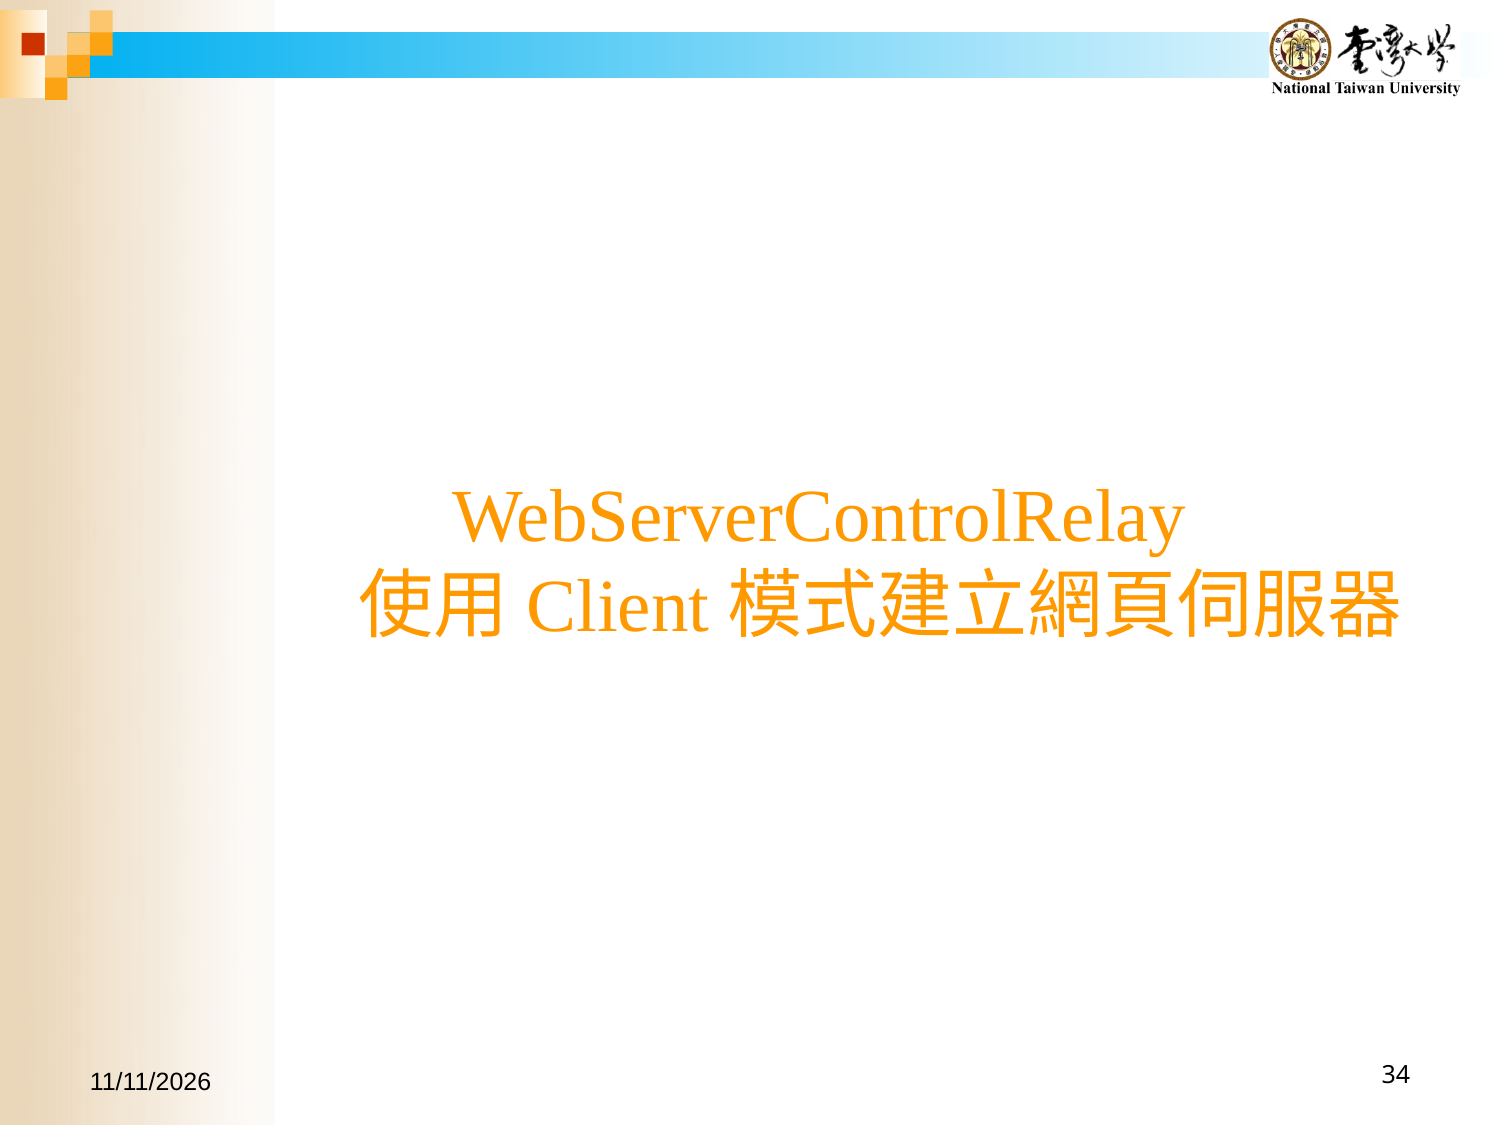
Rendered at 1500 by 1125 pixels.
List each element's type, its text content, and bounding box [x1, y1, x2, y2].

title WebServerControlRelay 使用Client模式建立網頁伺服器 [214, 444, 1425, 670]
text_box 34 [1074, 1024, 1425, 1100]
picture [1269, 18, 1463, 98]
text_box 2016/12/6 [75, 1024, 425, 1103]
